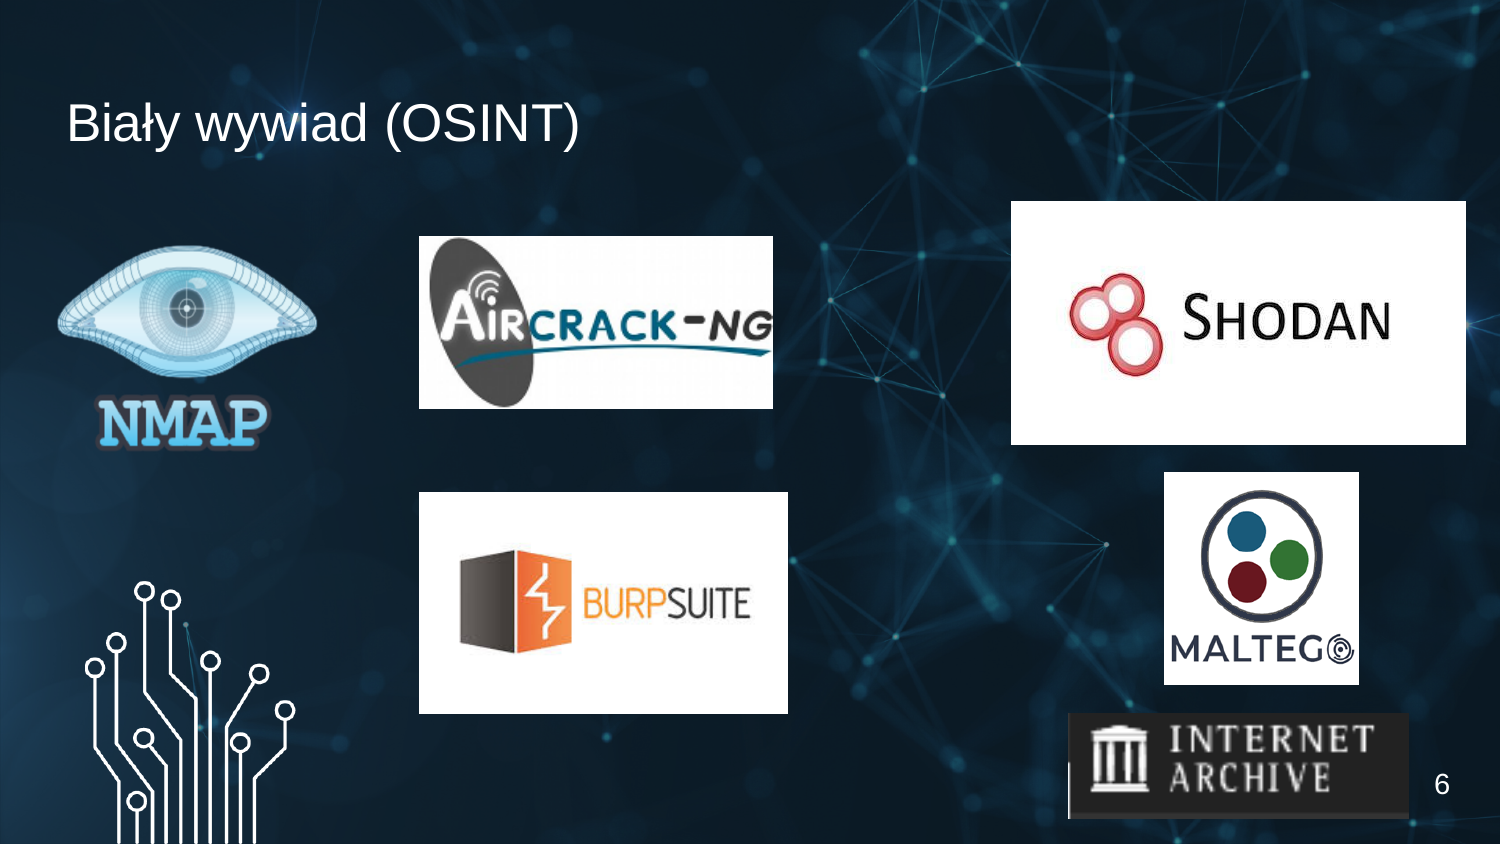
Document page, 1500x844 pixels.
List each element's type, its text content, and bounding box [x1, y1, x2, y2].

title Biały wywiad (OSINT) [51, 72, 1449, 167]
picture [0, 0, 1500, 844]
text_box 6 [1419, 750, 1474, 815]
